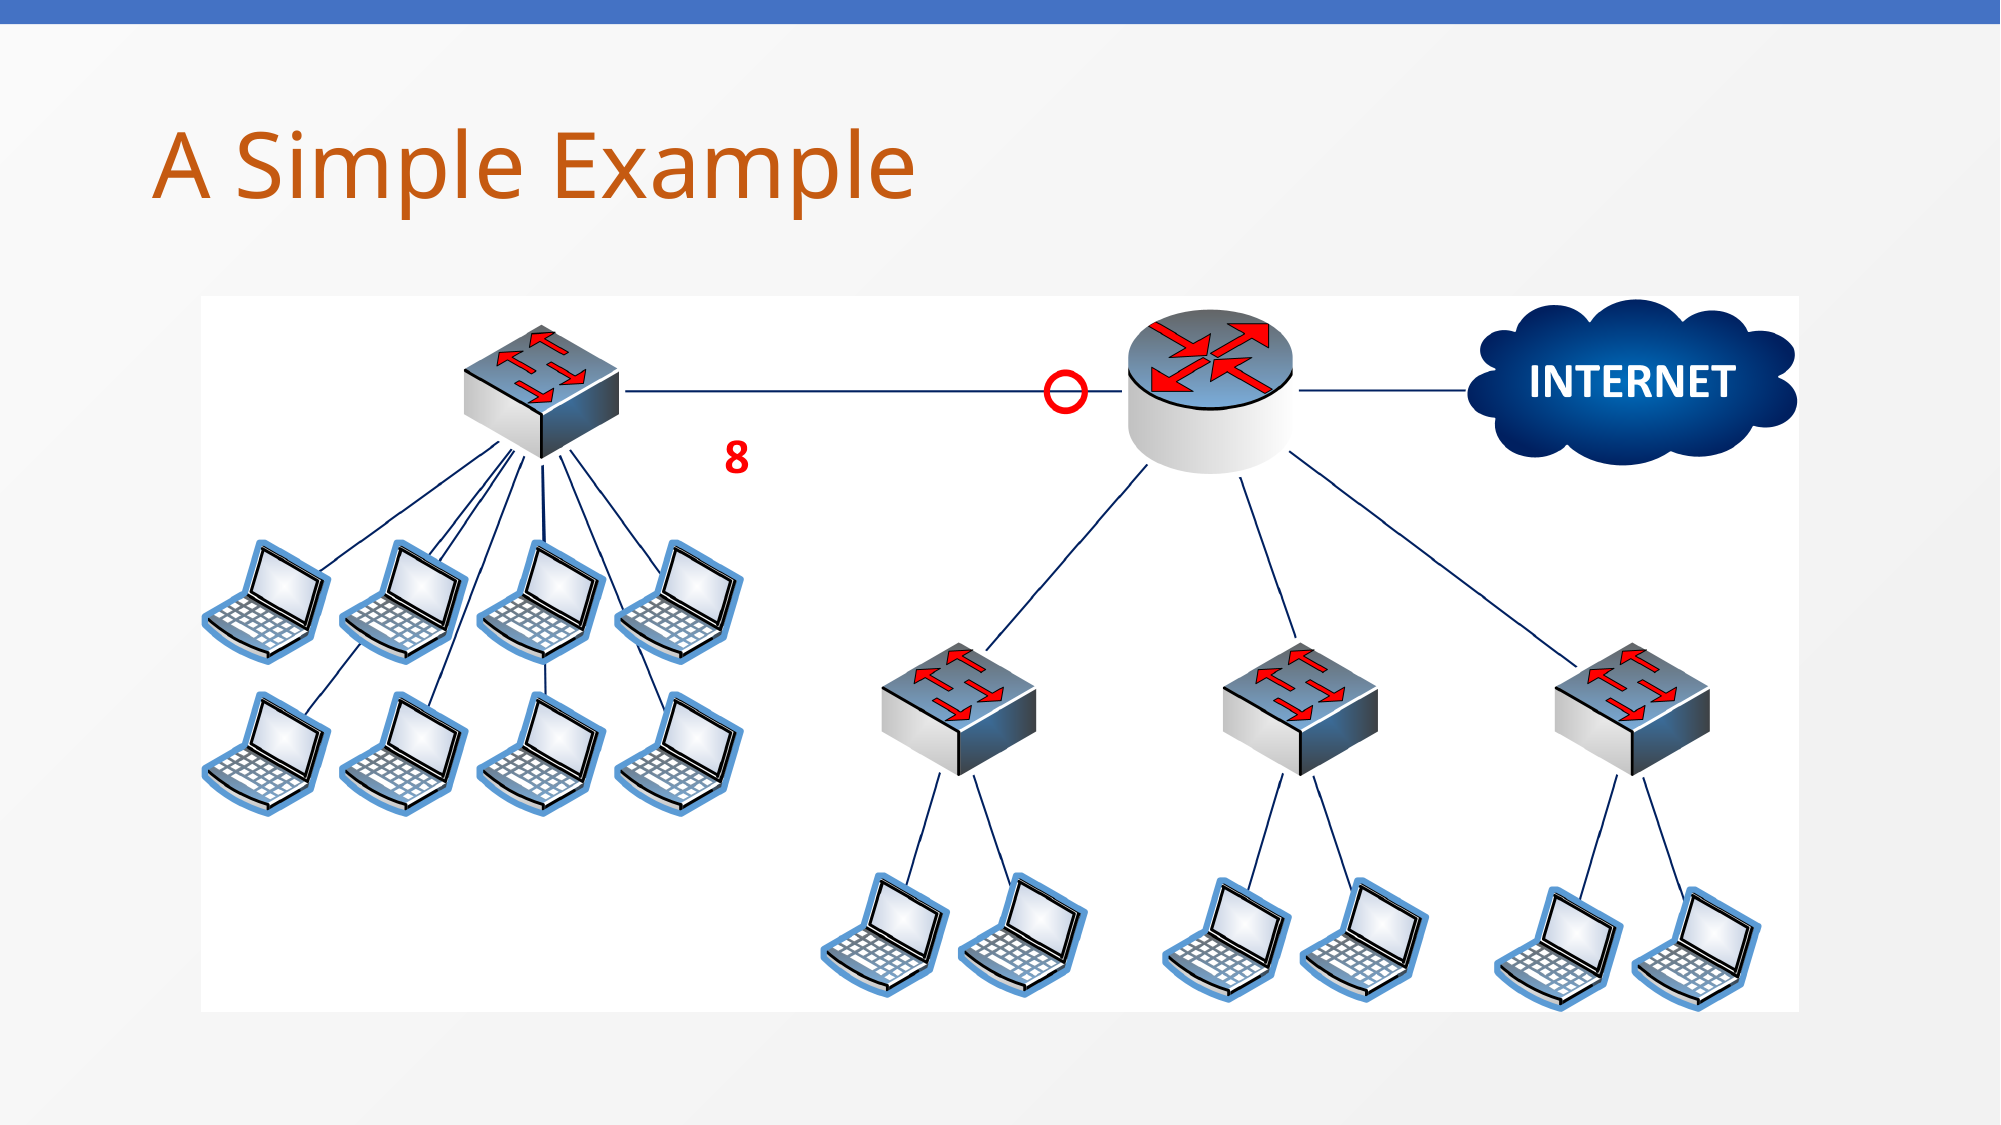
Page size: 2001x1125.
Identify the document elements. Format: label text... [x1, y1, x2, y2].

text_box [0, 0, 2000, 25]
title A Simple Example [137, 59, 1863, 278]
picture [201, 296, 1799, 1012]
